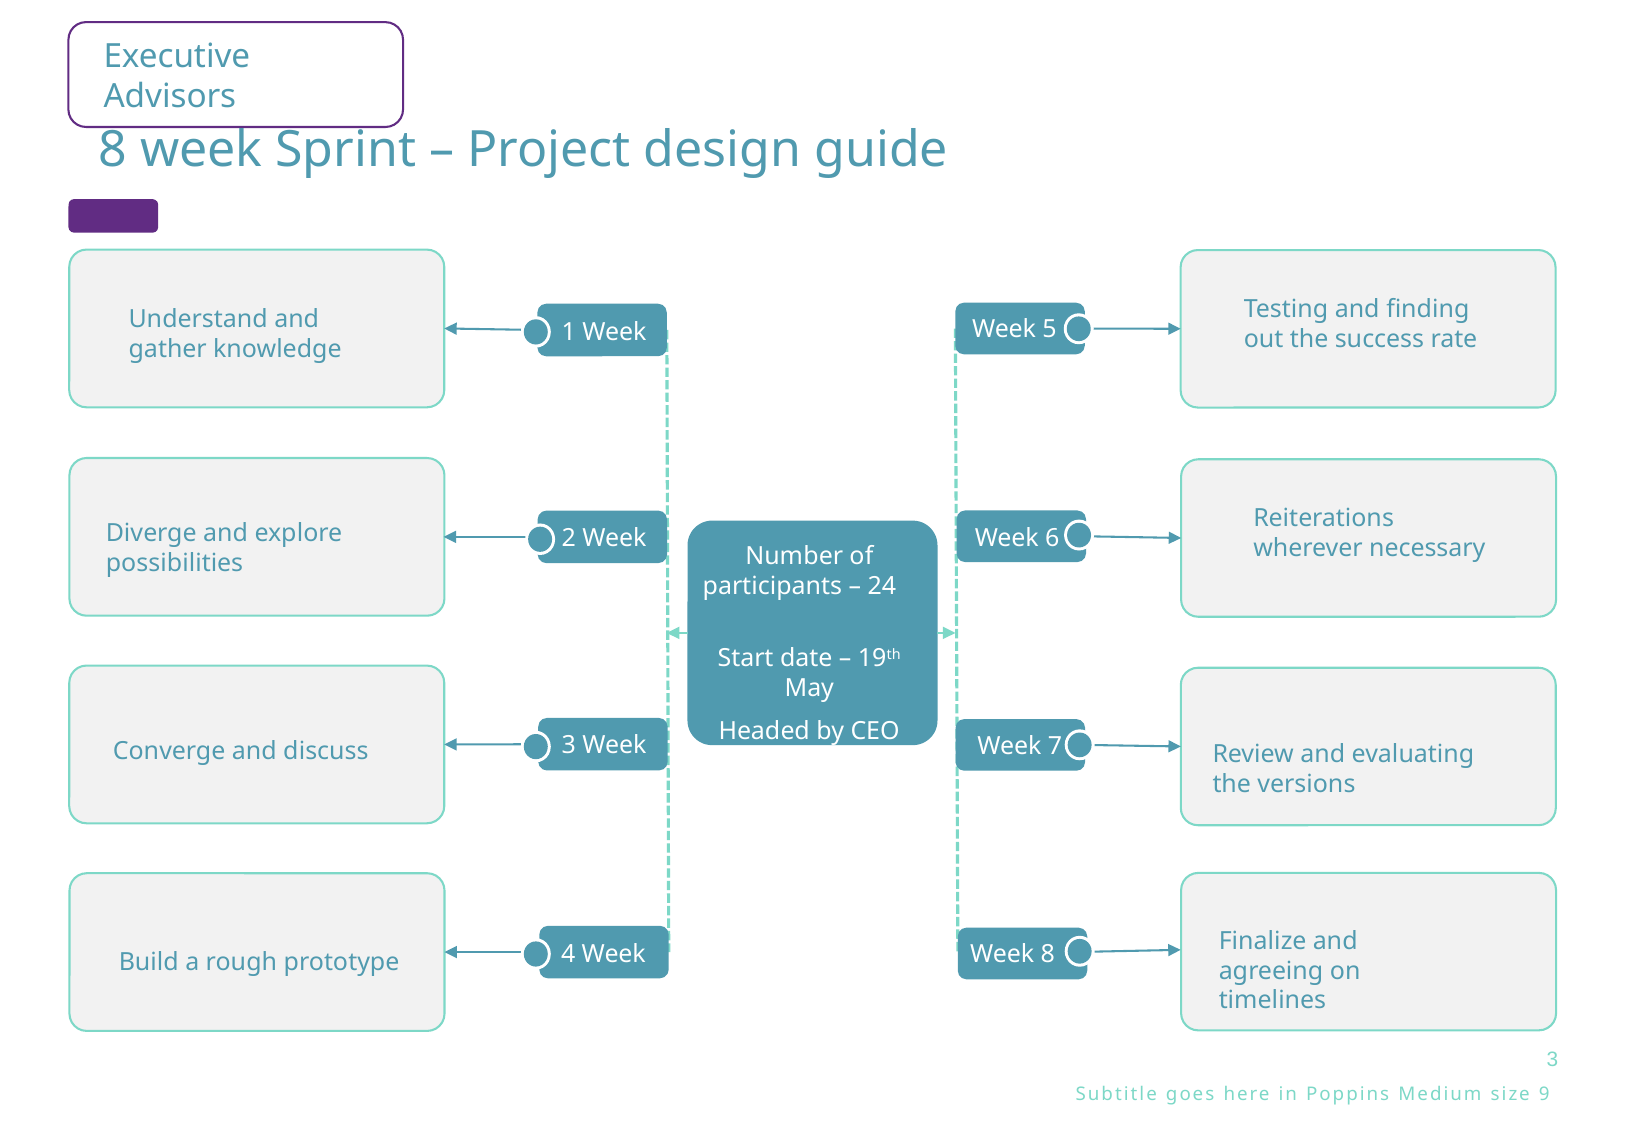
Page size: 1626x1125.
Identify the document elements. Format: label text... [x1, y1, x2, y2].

text_box [699, 520, 926, 524]
text_box [693, 528, 938, 746]
text_box [963, 347, 1081, 355]
text_box 1 [537, 303, 546, 314]
text_box Finalize and agreeing on timelines [1204, 909, 1483, 1031]
text_box [537, 510, 546, 521]
title 8 week Sprint – Project design guide [68, 108, 1471, 198]
text_box [555, 555, 661, 564]
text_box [520, 937, 552, 970]
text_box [520, 730, 552, 763]
text_box 1 Week [546, 300, 677, 365]
text_box Diverge and explore possibilities [91, 501, 414, 623]
text_box [538, 718, 546, 729]
text_box [543, 957, 669, 979]
text_box 2 Week [546, 506, 661, 555]
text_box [1063, 313, 1094, 345]
text_box Understand and gather knowledge [113, 287, 391, 410]
slide_number 3 [1511, 1042, 1574, 1074]
text_box Converge and discuss [98, 719, 411, 856]
text_box [539, 926, 546, 936]
text_box Week 7 [963, 714, 1088, 763]
list Subtitle goes here in Poppins Medium size 9 [1041, 1081, 1557, 1104]
text_box 4 Week [546, 922, 662, 978]
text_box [1064, 729, 1095, 761]
text_box [1181, 459, 1557, 617]
text_box 3 Week [546, 713, 661, 784]
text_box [520, 315, 552, 348]
text_box Testing and finding out the success rate [1229, 277, 1512, 445]
text_box Week 5 [957, 297, 1085, 347]
text_box [69, 665, 445, 824]
text_box [1181, 872, 1557, 1031]
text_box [524, 523, 556, 556]
text_box [69, 249, 445, 408]
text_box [1063, 519, 1095, 551]
text_box Build a rough prototype [104, 930, 423, 977]
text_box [955, 328, 959, 954]
text_box Week 8 [955, 922, 1096, 998]
text_box [1180, 250, 1556, 408]
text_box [1064, 935, 1095, 967]
text_box Number of participants – 24 Start date – 19th May Headed by CEO [687, 524, 931, 737]
text_box Week 6 [963, 506, 1089, 562]
text_box [963, 763, 1082, 771]
text_box 2 Week [674, 506, 680, 555]
text_box [69, 457, 445, 616]
text_box [69, 873, 445, 1031]
text_box [1180, 667, 1556, 826]
text_box Reiterations wherever necessary [1238, 486, 1512, 608]
text_box Review and evaluating the versions [1197, 722, 1532, 799]
